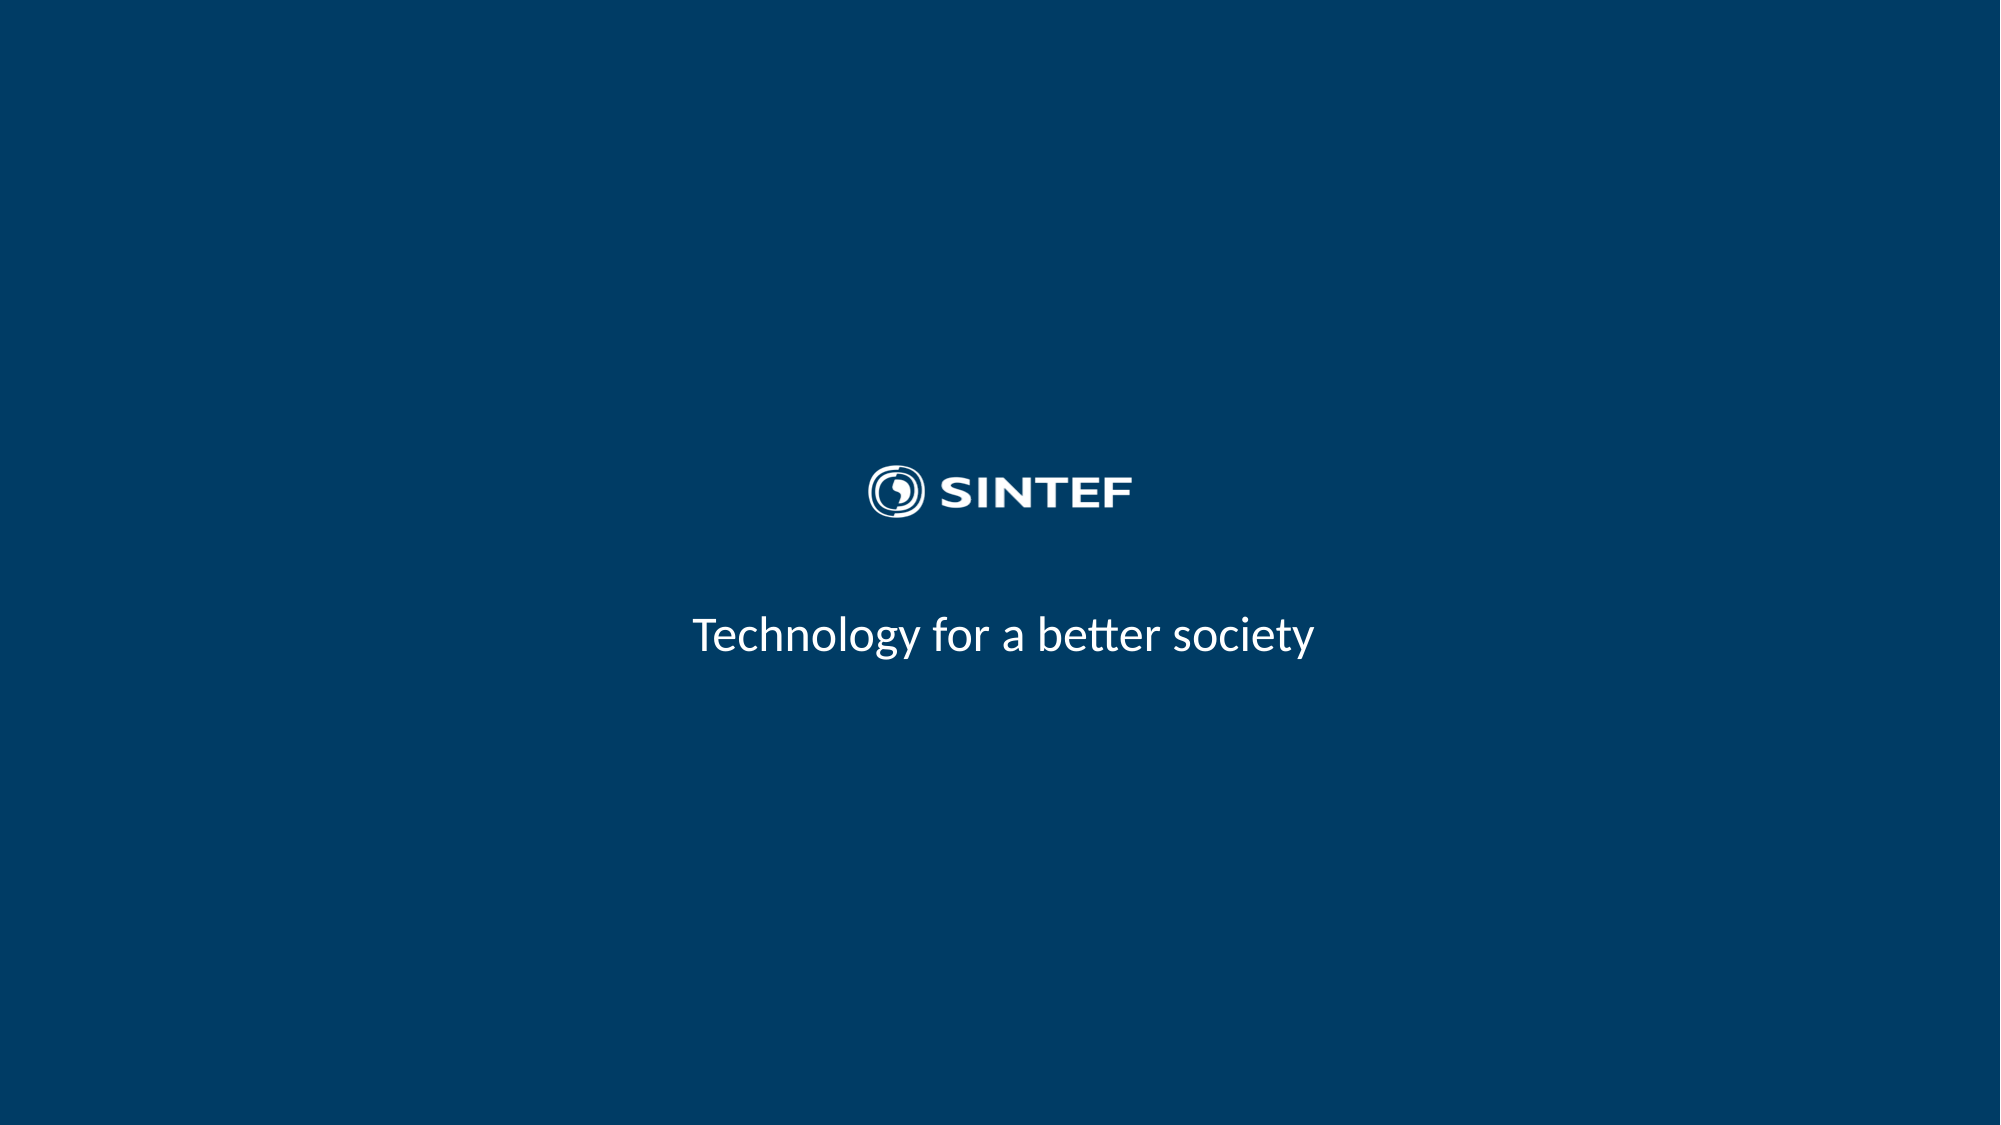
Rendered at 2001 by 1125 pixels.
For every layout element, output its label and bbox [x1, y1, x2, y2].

picture [868, 465, 1132, 518]
